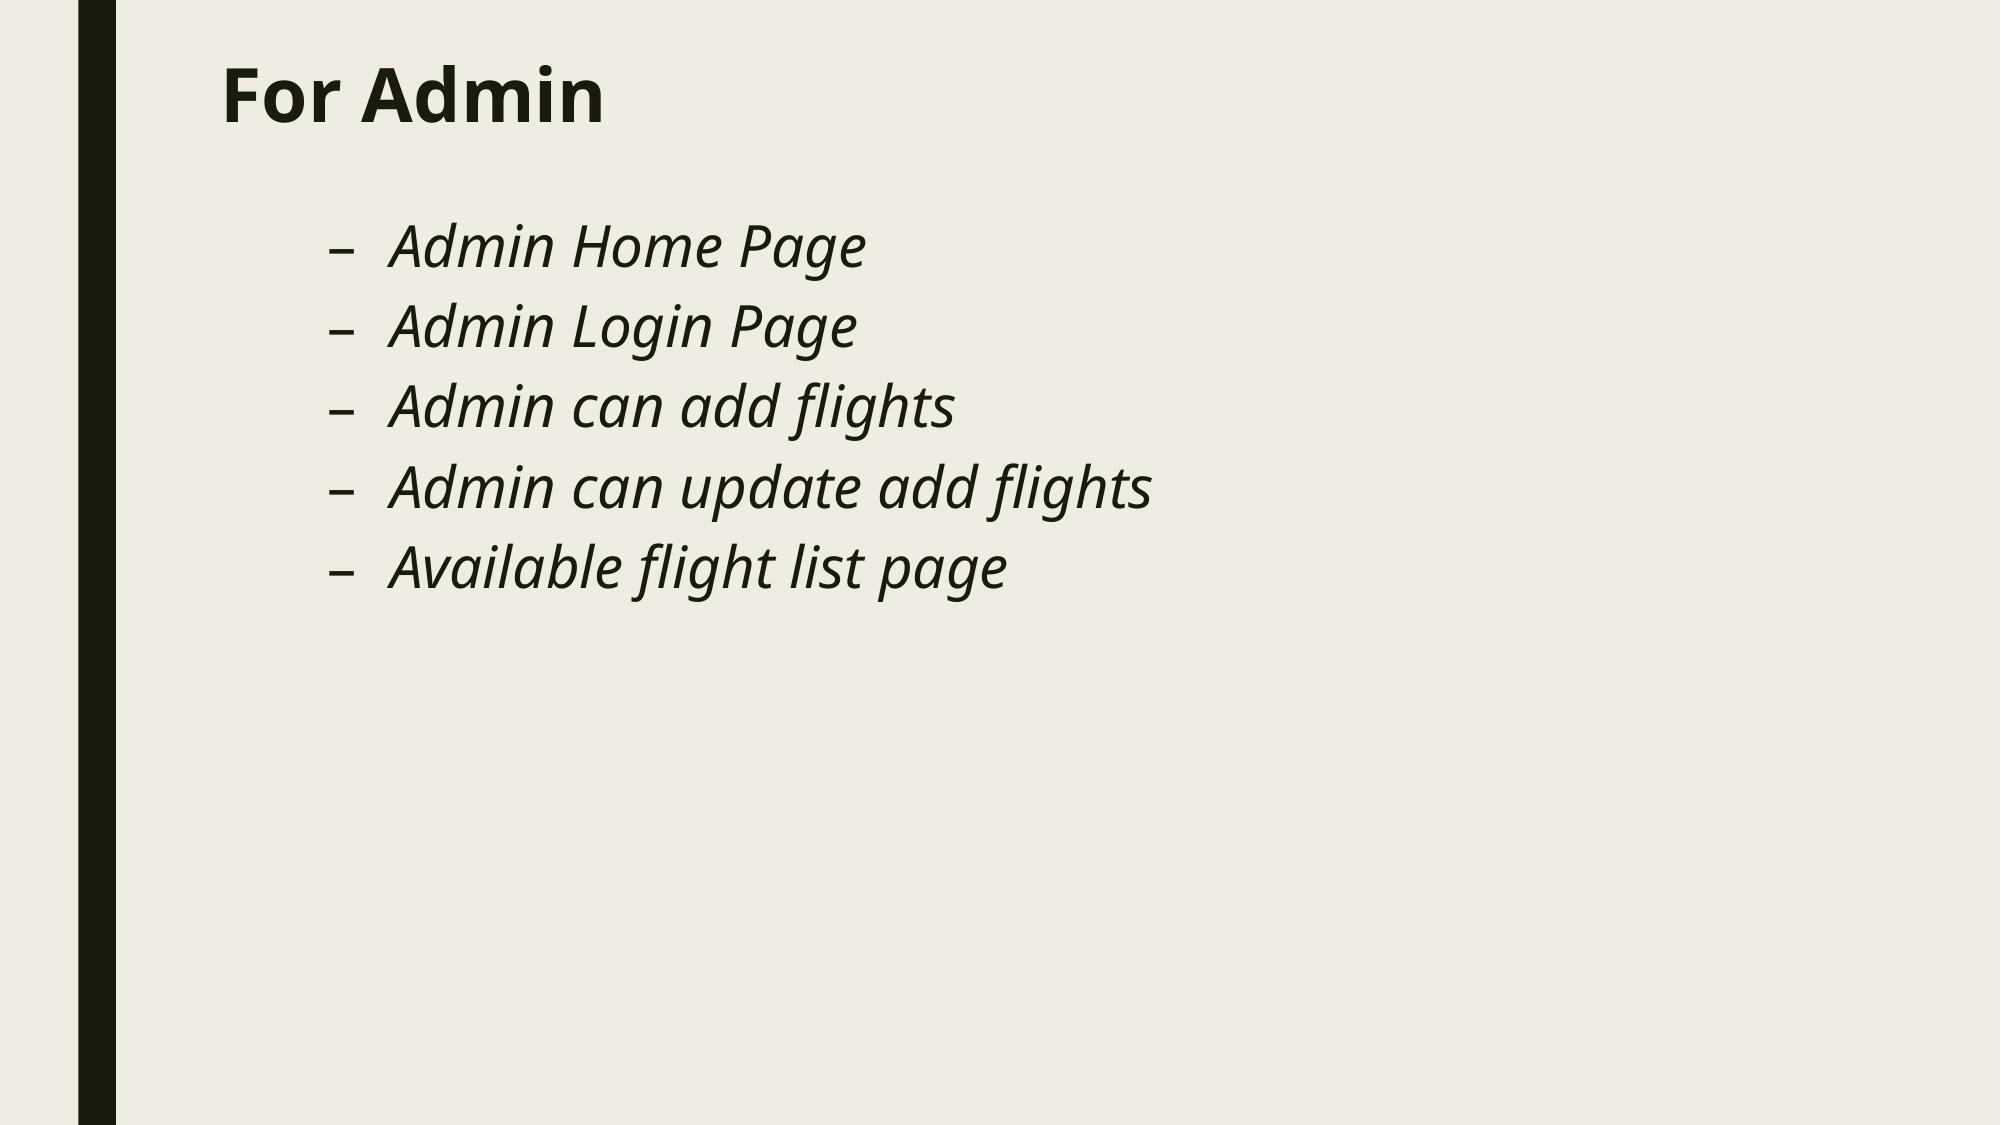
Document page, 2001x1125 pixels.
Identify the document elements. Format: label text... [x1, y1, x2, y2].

title For Admin [205, 50, 641, 172]
list Admin Home Page Admin Login Page Admin can add flights Admin can update add flights Available flight list page [225, 207, 1800, 963]
